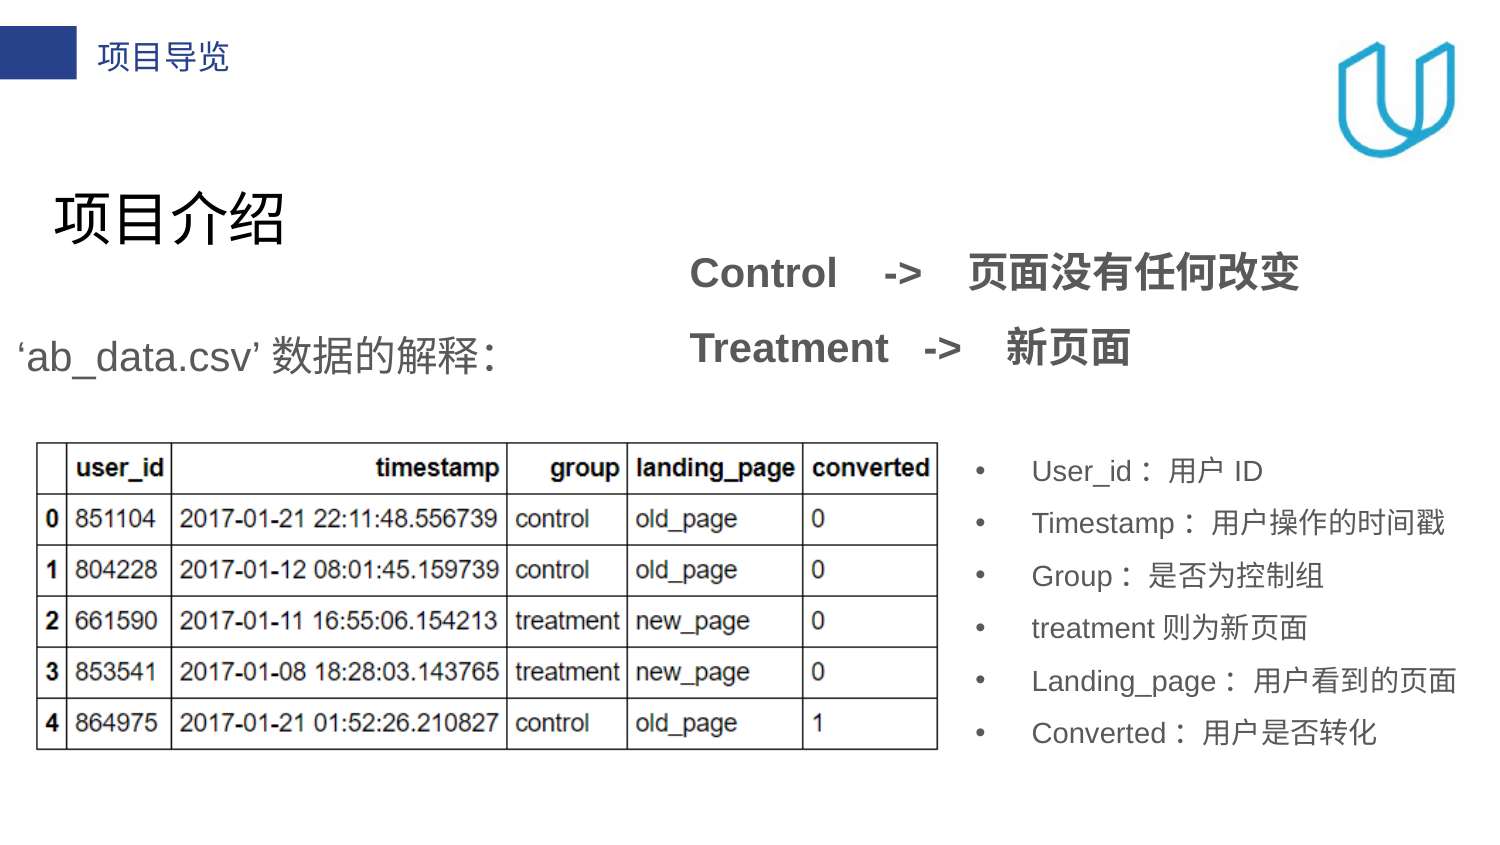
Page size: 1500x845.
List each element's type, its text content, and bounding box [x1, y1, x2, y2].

text_box [83, 29, 329, 79]
text_box 项目介绍 [42, 175, 655, 258]
text_box Control -> 页面没有任何改变 Treatment -> 新页面 [603, 215, 1500, 379]
text_box ‘ab_data.csv’数据的解释： [0, 299, 1328, 387]
picture [35, 441, 941, 753]
picture [1326, 32, 1464, 165]
text_box 项目导览 [86, 30, 367, 83]
text_box User_id：用户ID Timestamp：用户操作的时间戳 Group：是否为控制组 treatment则为新页面 Landing_page：用户看到的页面 Converted：用户是否转化 [964, 429, 1500, 753]
